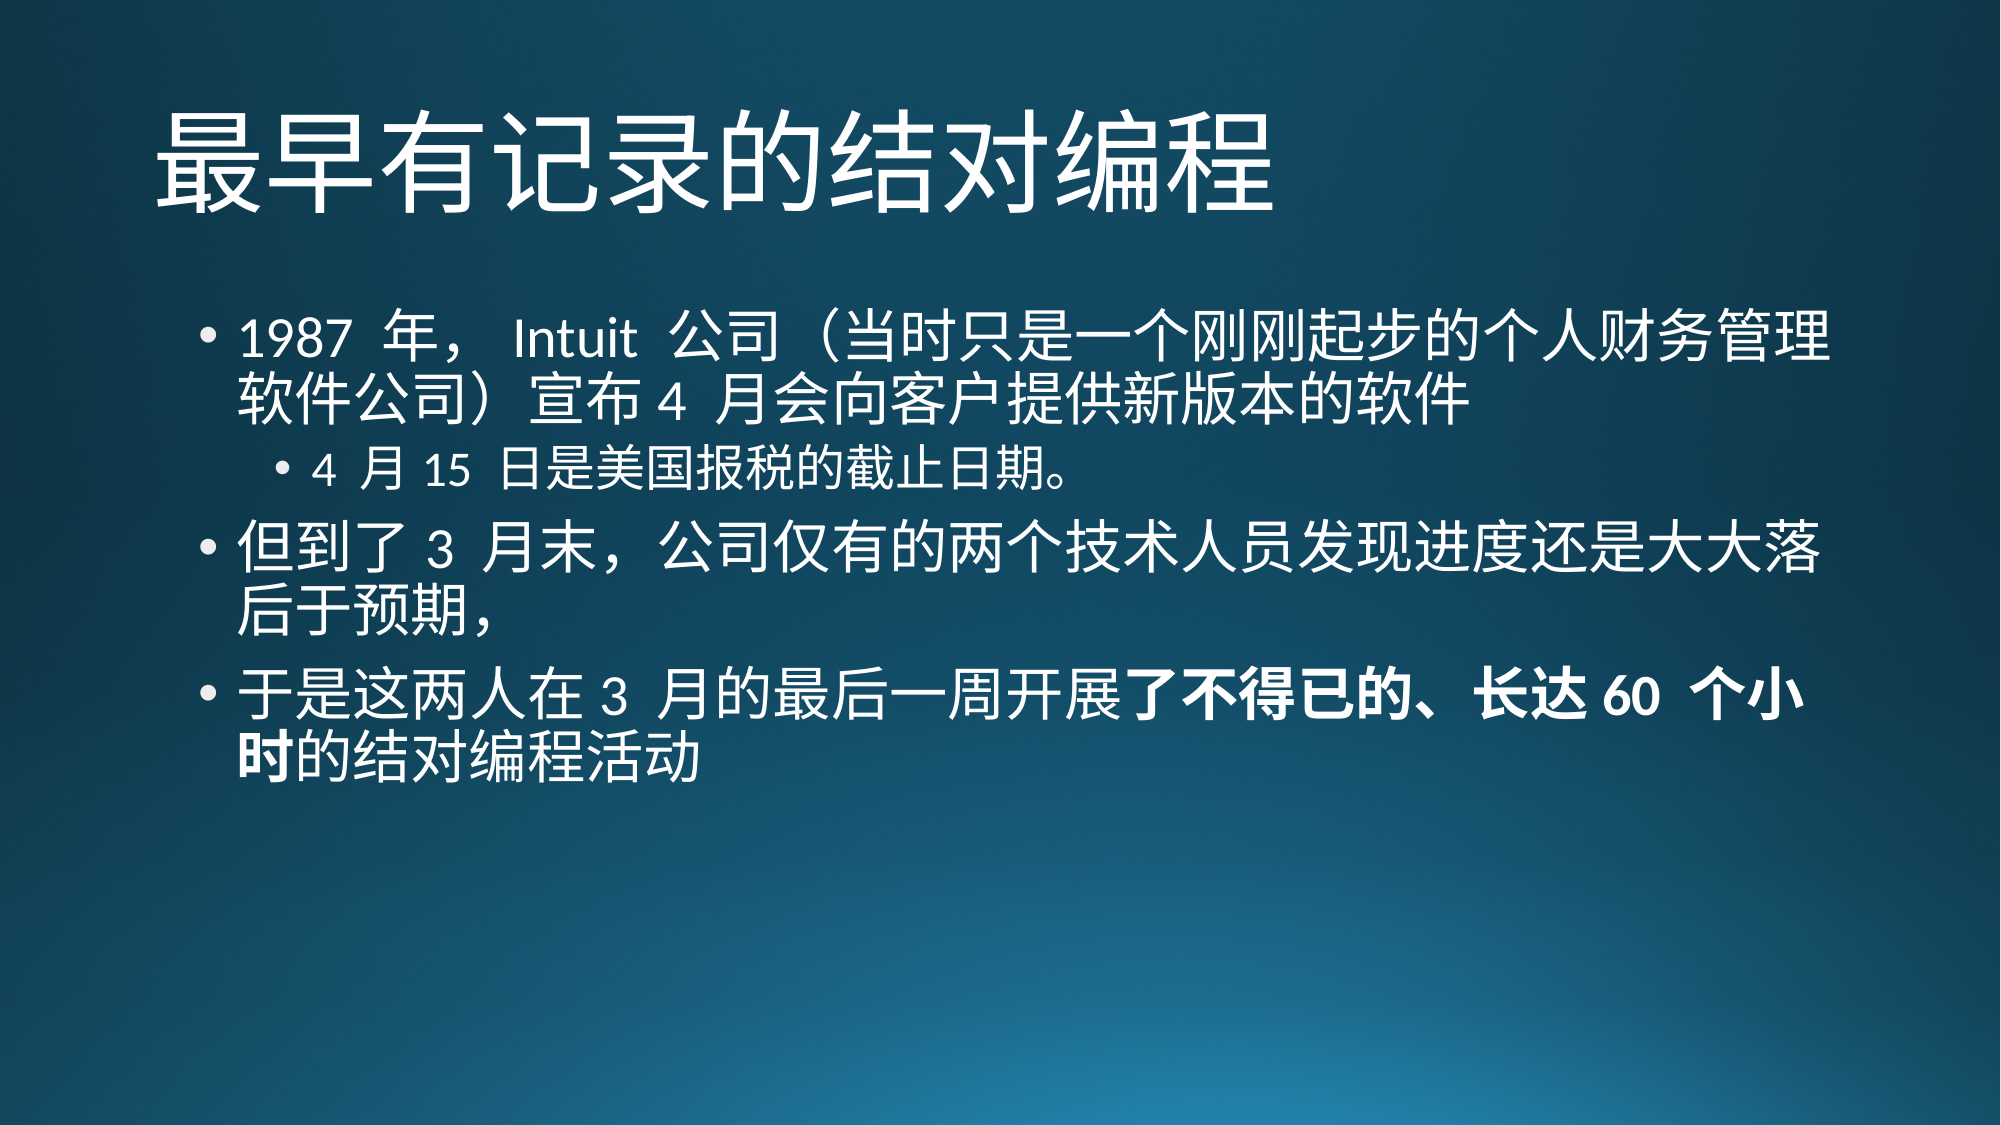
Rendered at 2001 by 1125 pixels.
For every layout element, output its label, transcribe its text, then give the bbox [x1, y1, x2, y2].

title 最早有记录的结对编程 [137, 59, 1863, 278]
picture [0, 0, 2001, 1125]
list 1987 年，Intuit 公司（当时只是一个刚刚起步的个人财务管理软件公司）宣布4 月会向客户提供新版本的软件 4 月15 日是美国报税的截止日期。 但到了3 月末，公司仅有的两个技术人员发现进度还是大大落后于预期， 于是这两人在3 月的最后一周开展了不得已的、长达60 个小时的结对编程活动 [183, 299, 1863, 1014]
